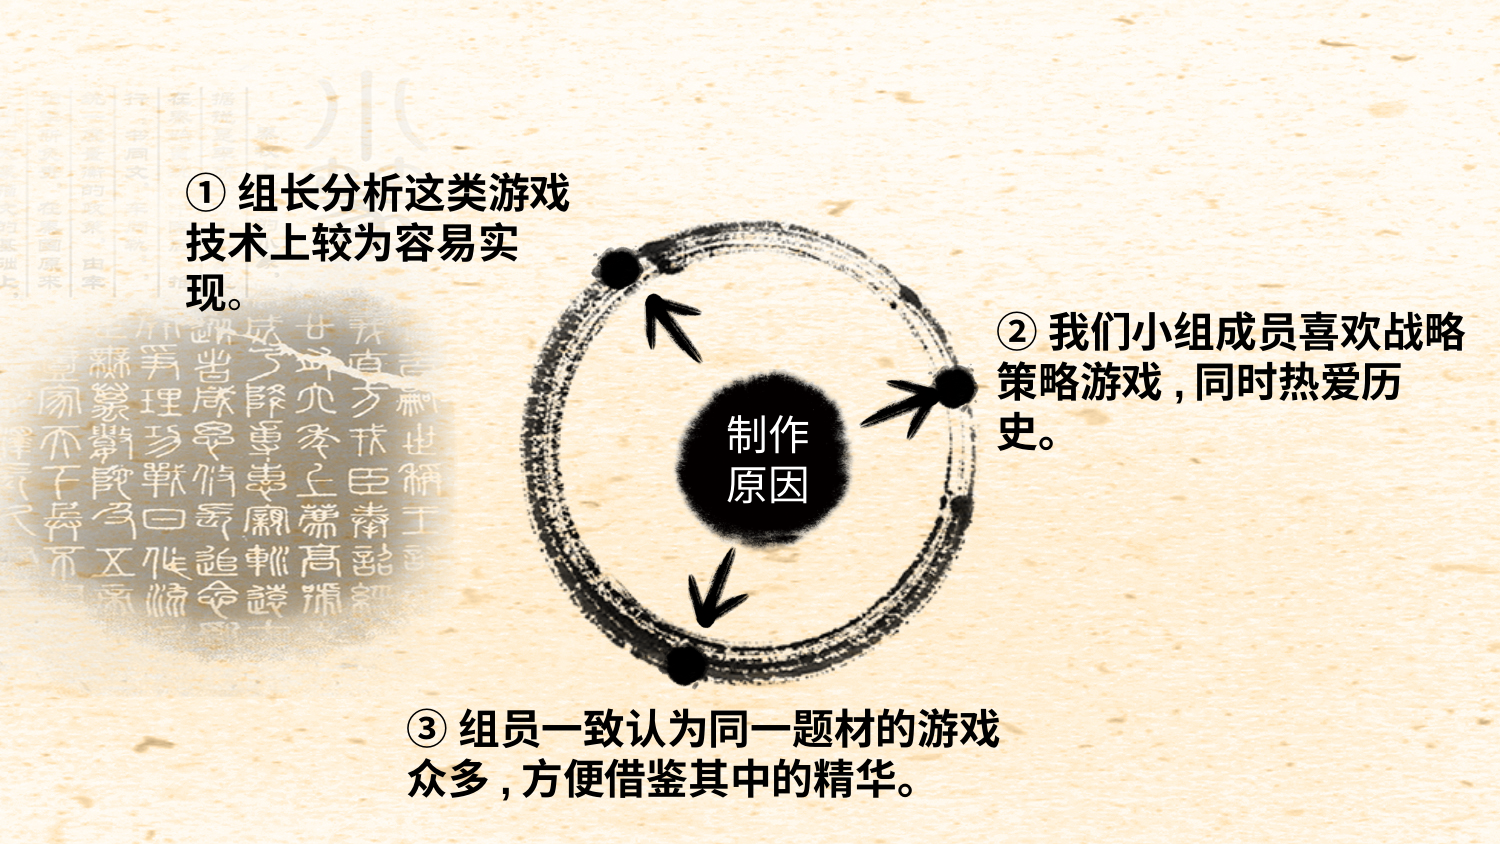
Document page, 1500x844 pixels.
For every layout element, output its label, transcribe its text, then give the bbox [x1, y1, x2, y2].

picture [0, 0, 1500, 844]
text_box ①组长分析这类游戏技术上较为容易实现。 [171, 159, 613, 325]
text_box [640, 286, 943, 631]
text_box ③组员一致认为同一题材的游戏众多,方便借鉴其中的精华。 [391, 695, 1025, 810]
text_box ②我们小组成员喜欢战略策略游戏,同时热爱历史。 [987, 298, 1483, 464]
